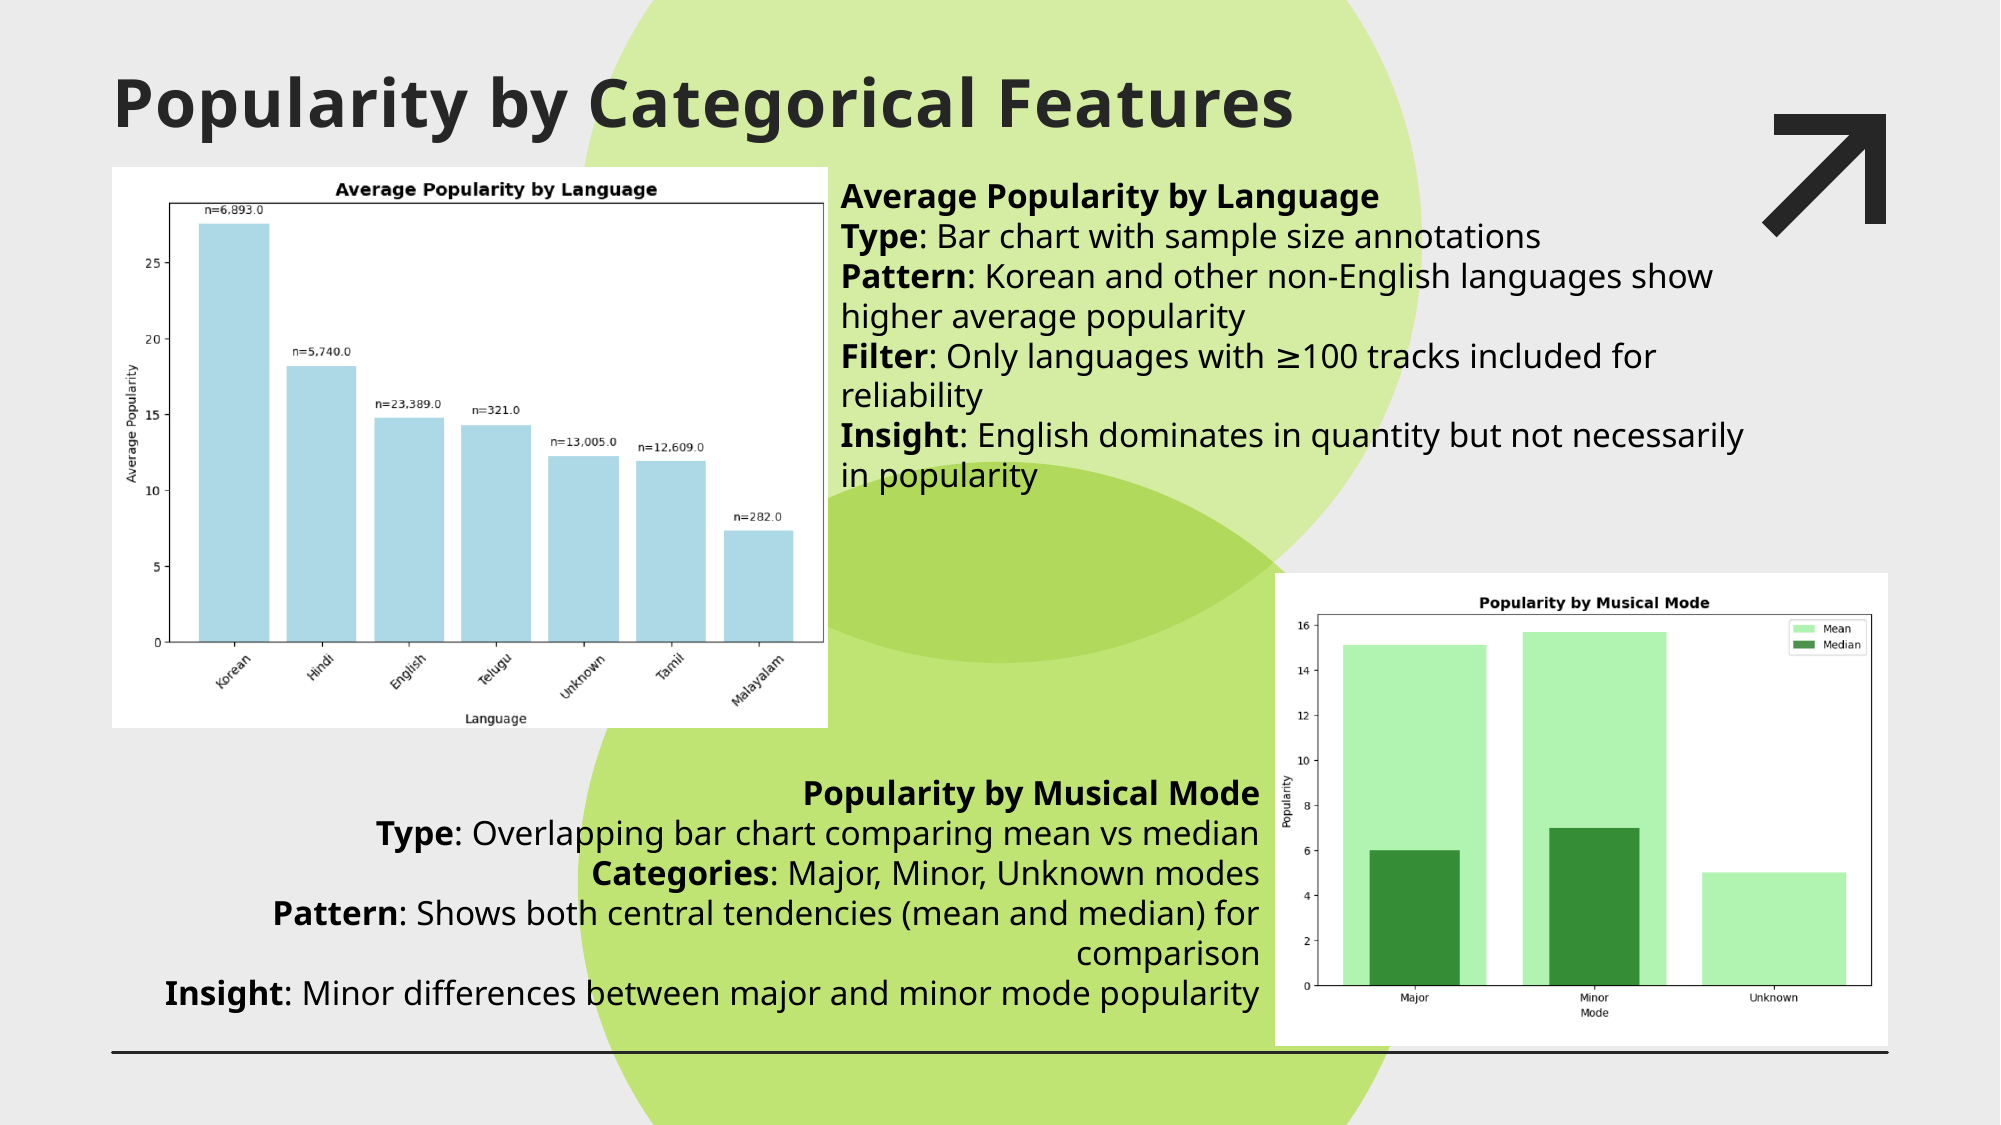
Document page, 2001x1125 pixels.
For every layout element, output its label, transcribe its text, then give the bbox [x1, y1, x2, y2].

title Popularity by Categorical Features [112, 60, 1763, 154]
picture [111, 167, 829, 729]
text_box Average Popularity by Language Type: Bar chart with sample size annotations Pattern: Korean and other non-English languages show higher average popularity Filter: Only languages with ≥100 tracks included for reliability Insight: English dominates in quantity but not necessarily in popularity [829, 167, 1773, 547]
text_box Popularity by Musical Mode Type: Overlapping bar chart comparing mean vs median Categories: Major, Minor, Unknown modes Pattern: Shows both central tendencies (mean and median) for comparison Insight: Minor differences between major and minor mode popularity [132, 765, 1276, 1065]
picture [1275, 572, 1888, 1047]
